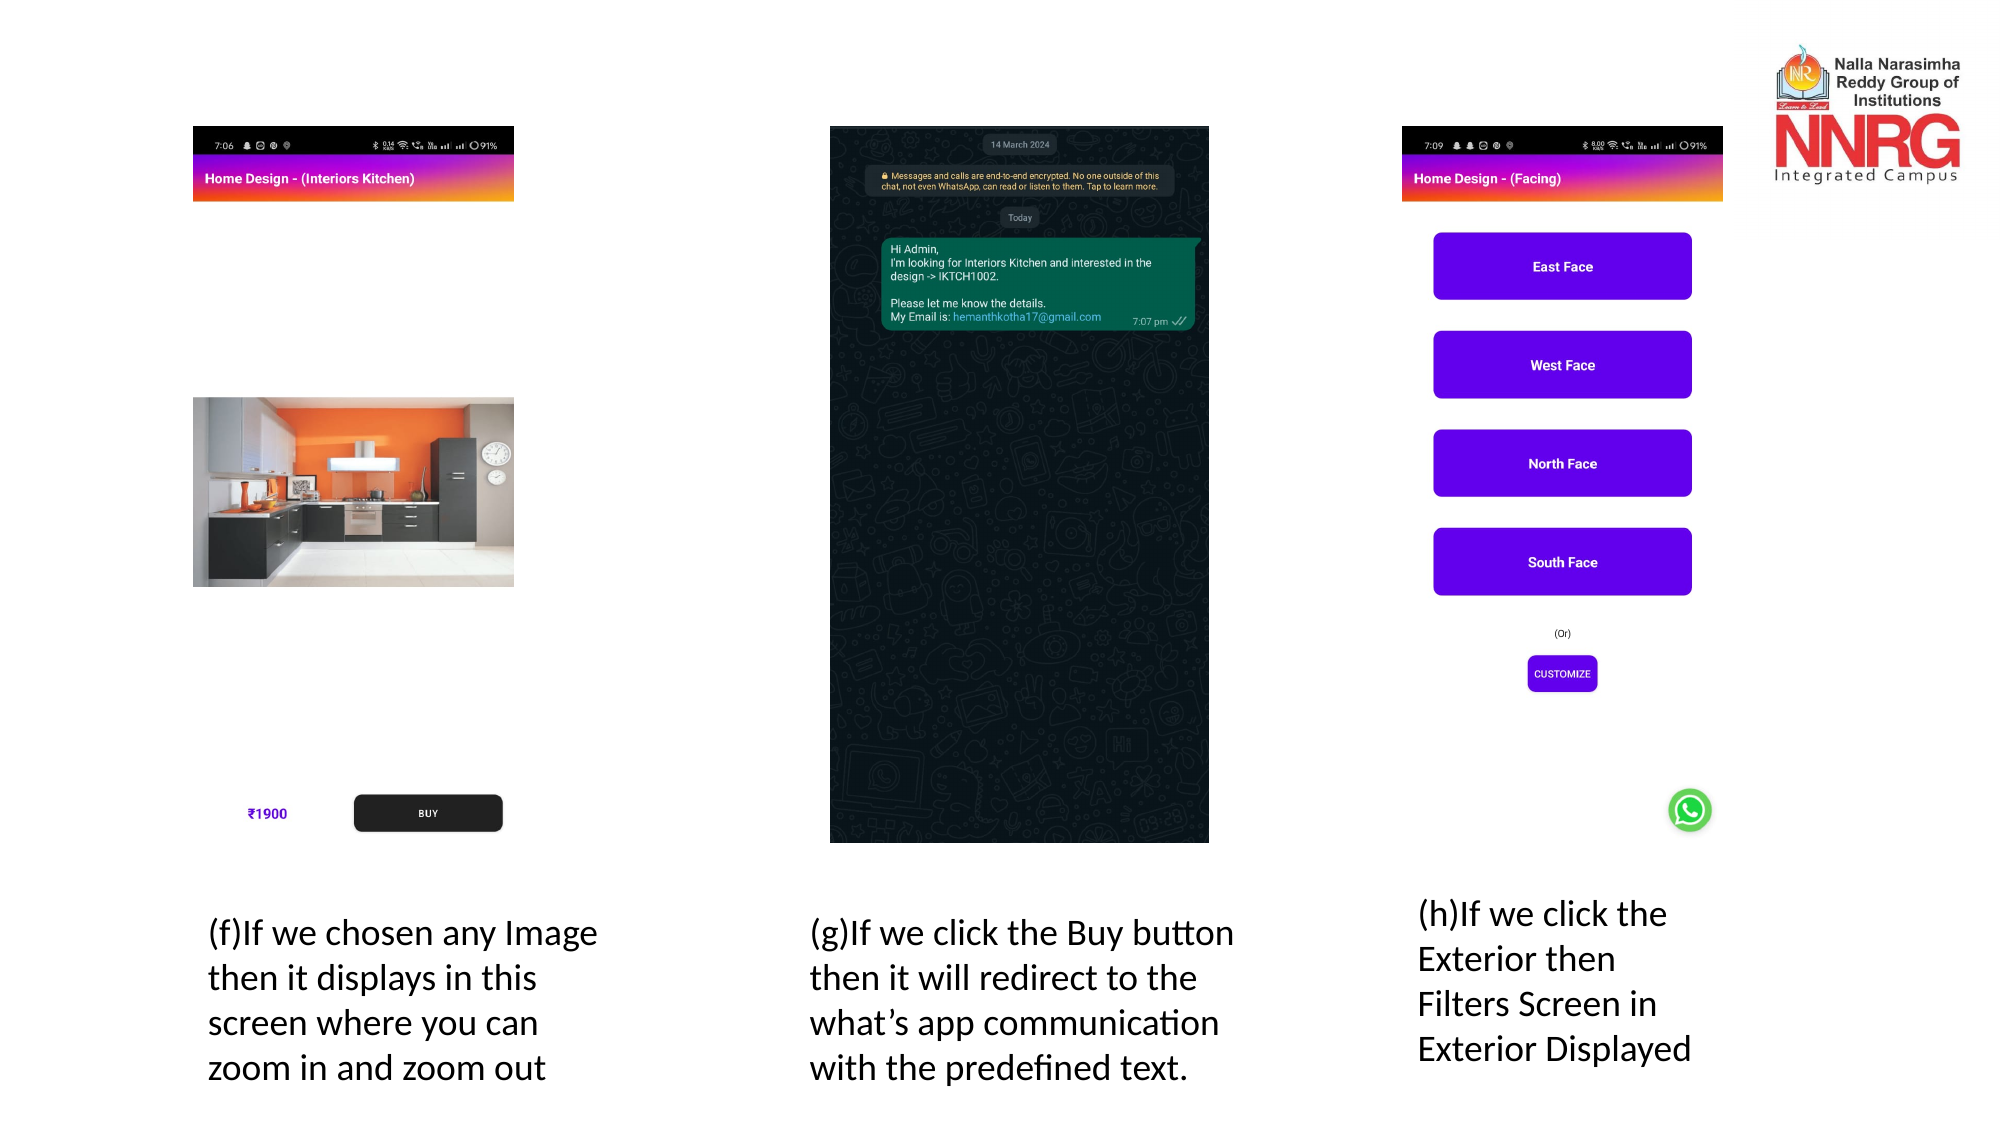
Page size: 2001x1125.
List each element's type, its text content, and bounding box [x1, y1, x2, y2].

picture [1402, 126, 1723, 843]
text_box (h)If we click the Exterior then Filters Screen in Exterior Displayed [1402, 881, 1724, 1077]
picture [193, 126, 514, 843]
text_box (f)If we chosen any Image then it displays in this screen where you can zoom in and zoom out [193, 900, 621, 1095]
picture [829, 126, 1209, 843]
picture [1734, 0, 2000, 240]
text_box (g)If we click the Buy button then it will redirect to the what’s app communication with the predefined text. [794, 900, 1306, 1095]
